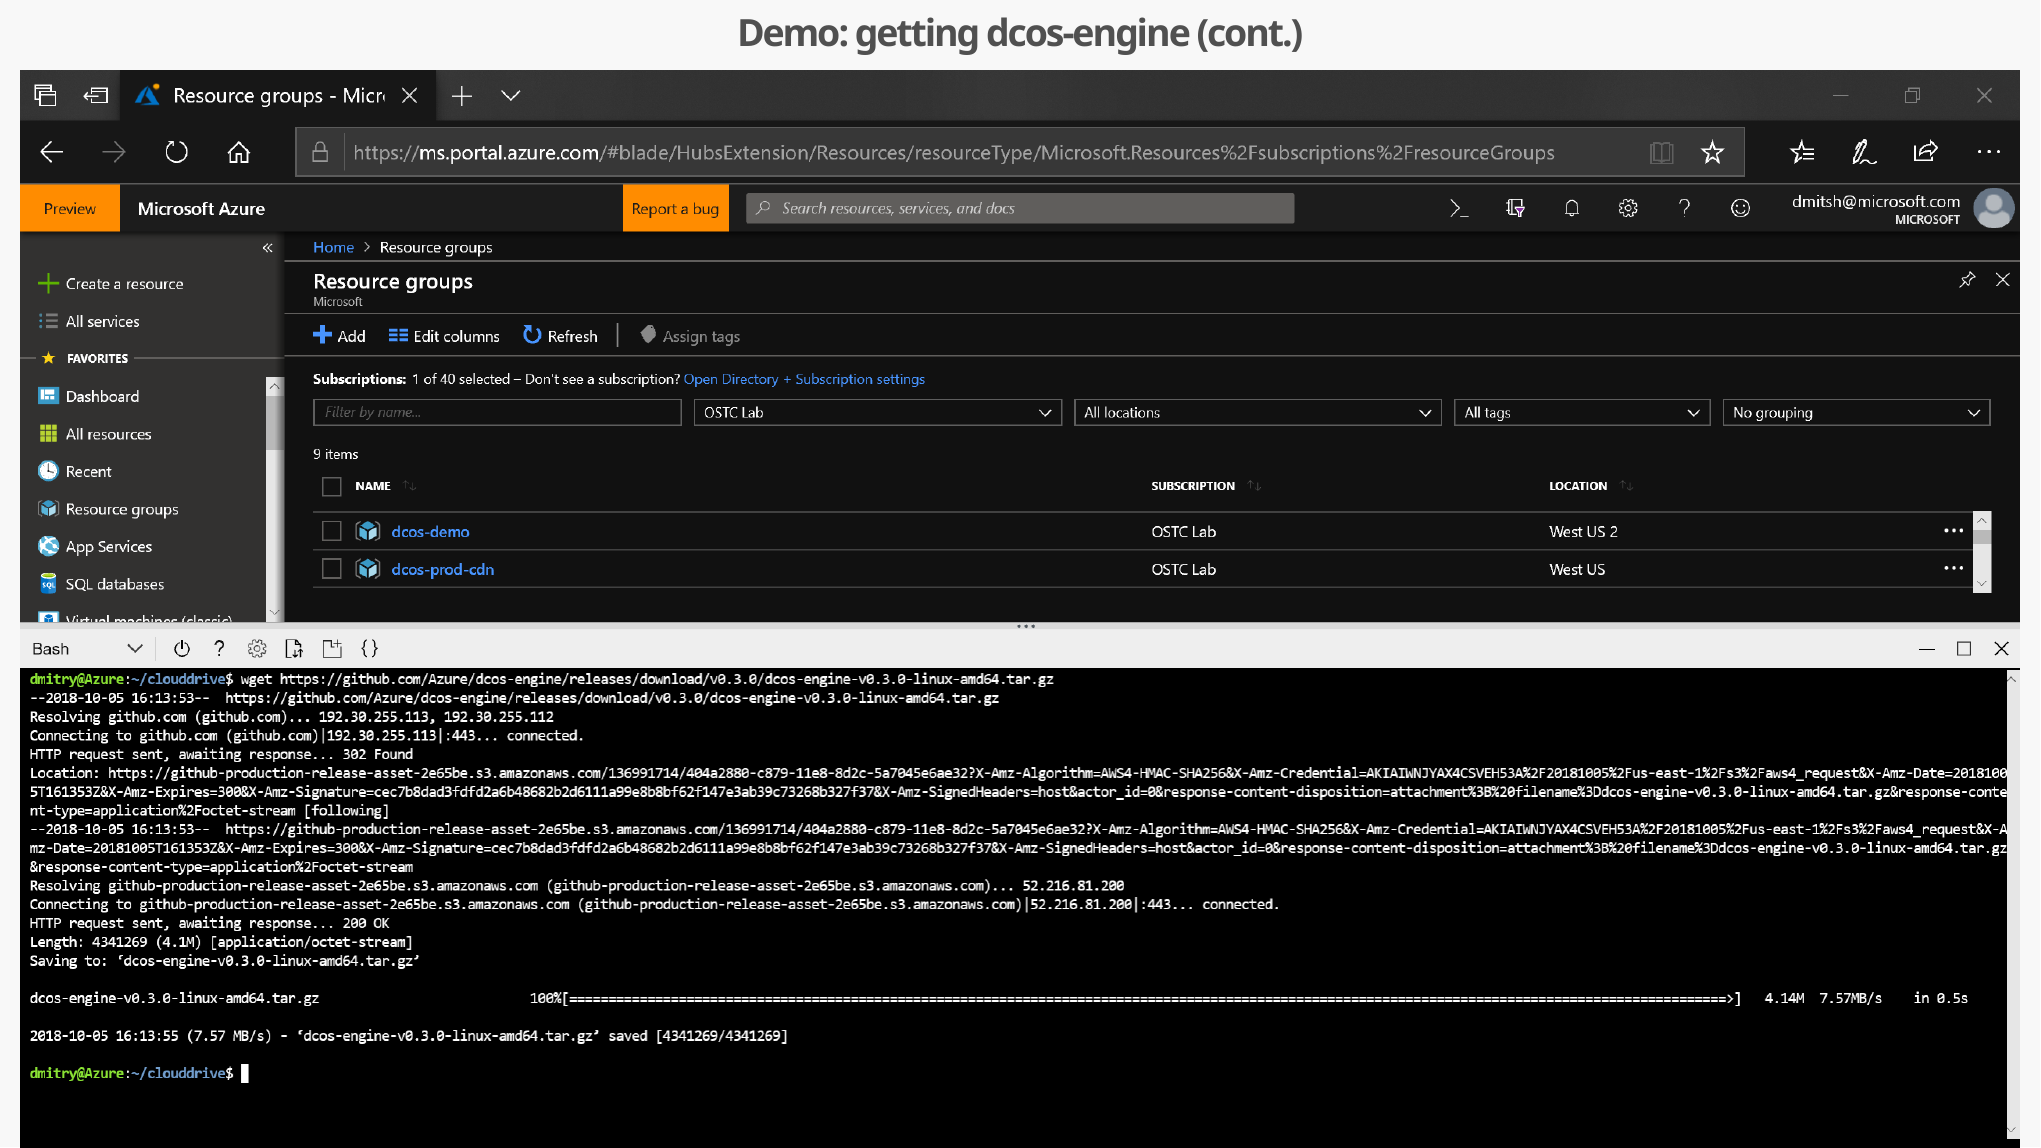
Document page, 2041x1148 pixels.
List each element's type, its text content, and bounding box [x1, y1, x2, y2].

text_box Demo: getting dcos-engine (cont.) [45, 0, 1996, 49]
picture [19, 70, 2021, 1148]
